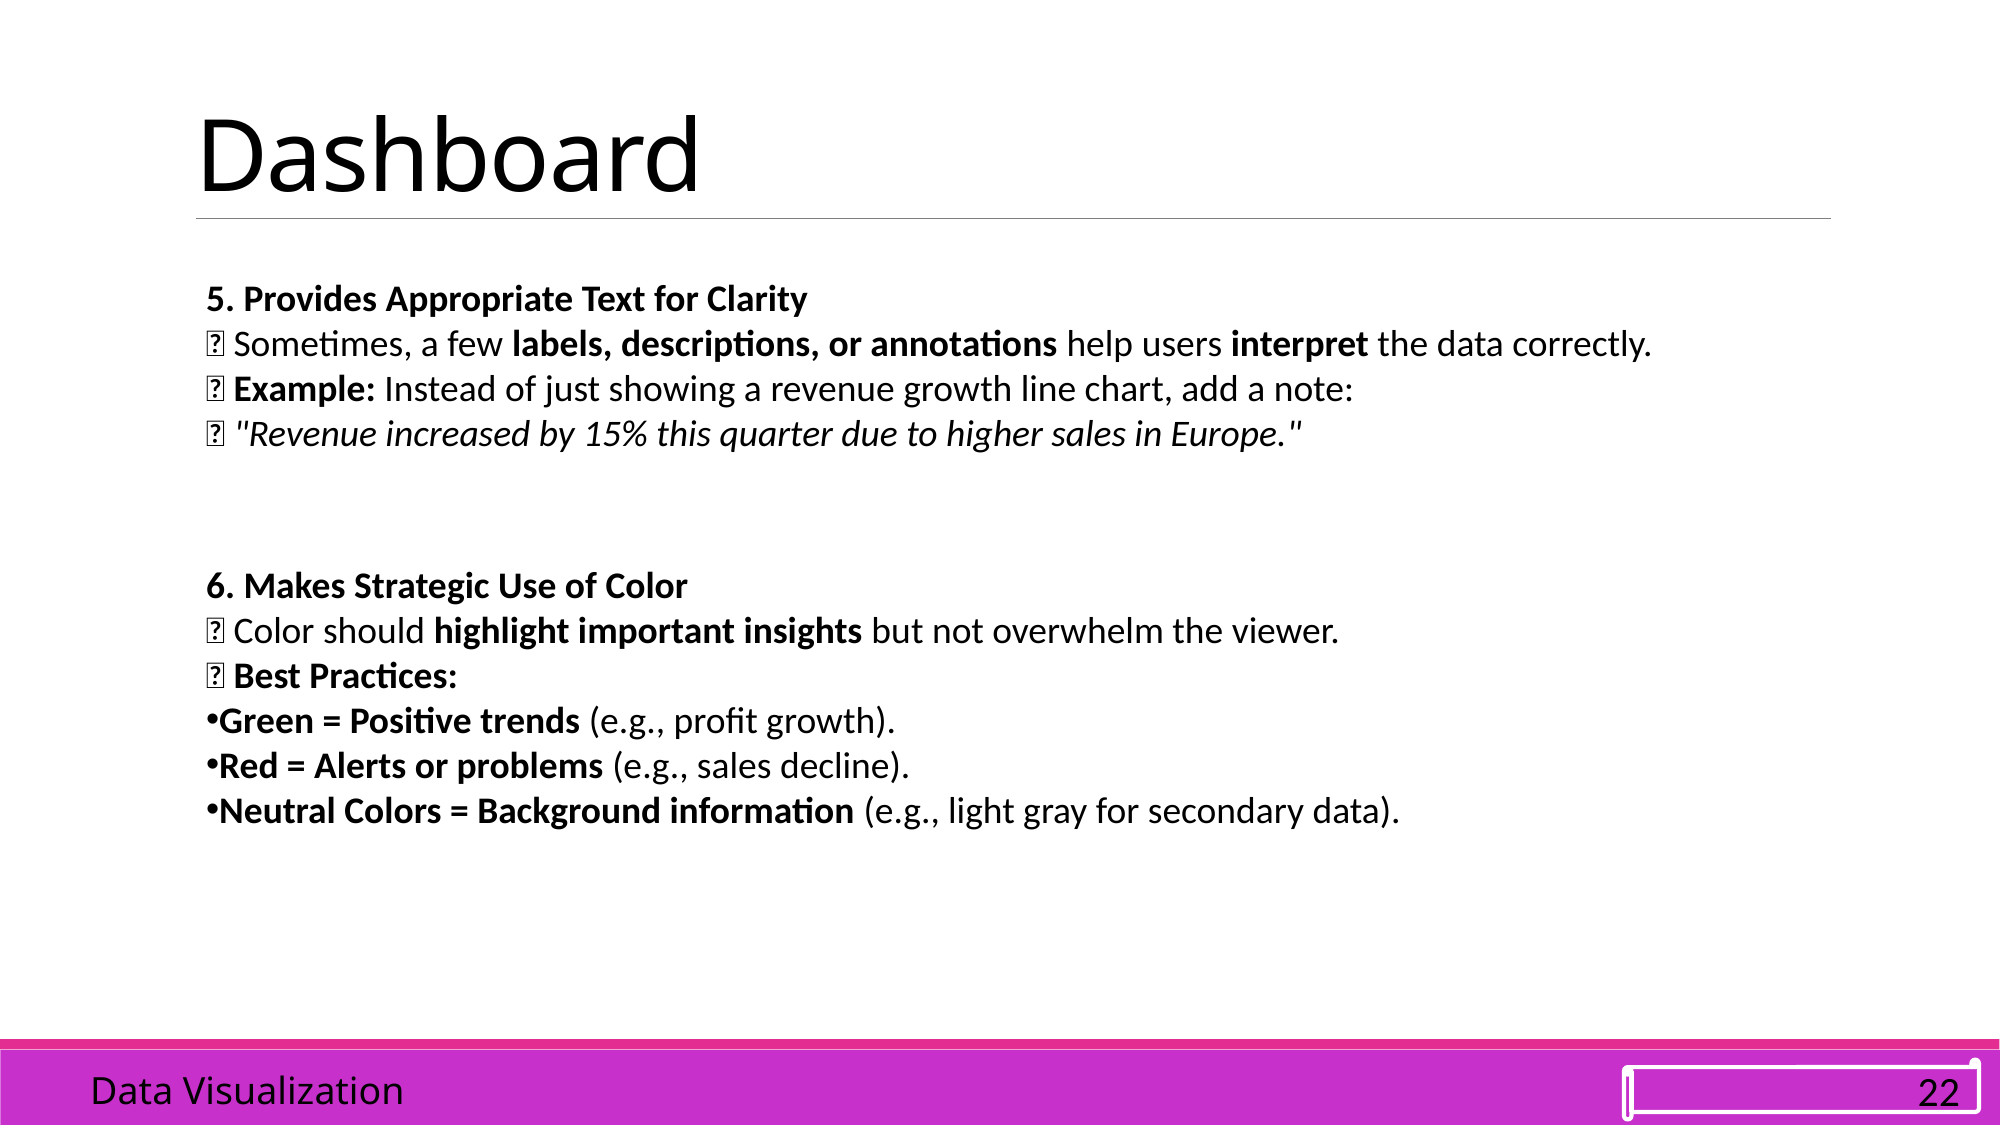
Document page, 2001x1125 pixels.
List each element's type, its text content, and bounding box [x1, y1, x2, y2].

slide_number 22 [1621, 1057, 1982, 1122]
text_box 6. Makes Strategic Use of Color ✅ Color should highlight important insights but not overwhelm the viewer. 📌 Best Practices: Green = Positive trends (e.g., profit growth). Red = Alerts or problems (e.g., sales decline). Neutral Colors = Background information (e.g., light gray for secondary data). [191, 553, 1830, 839]
title Dashboard [180, 47, 1830, 220]
text_box Data Visualization [75, 1059, 420, 1119]
text_box 5. Provides Appropriate Text for Clarity ✅ Sometimes, a few labels, descriptions, or annotations help users interpret the data correctly. 📌 Example: Instead of just showing a revenue growth line chart, add a note: 📢 "Revenue increased by 15% this quarter due to higher sales in Europe." [191, 266, 1939, 462]
